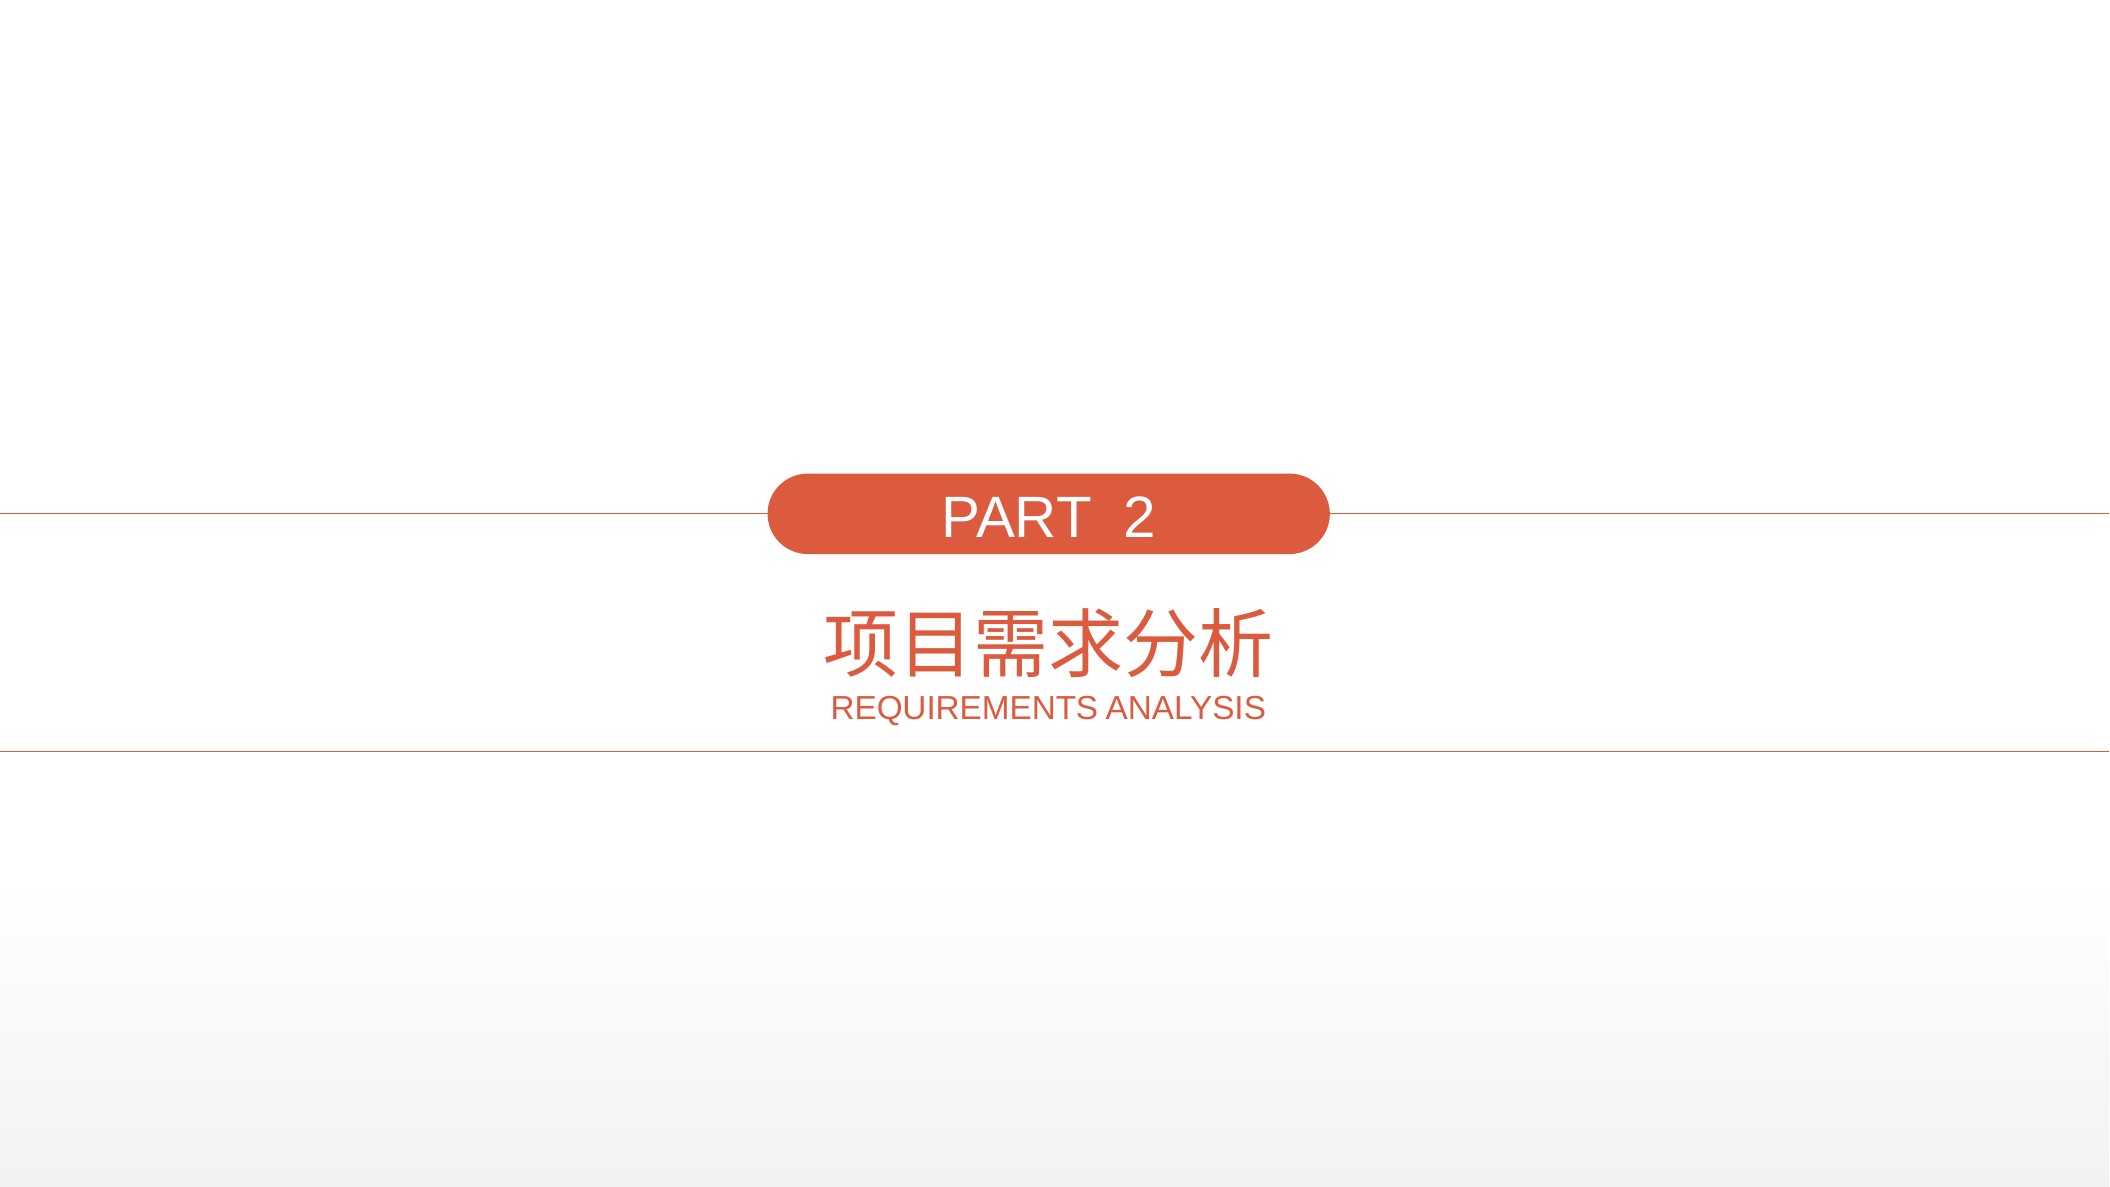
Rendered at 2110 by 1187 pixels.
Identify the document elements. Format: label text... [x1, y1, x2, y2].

text_box PART 2 [767, 514, 1330, 555]
text_box PART 2 [767, 473, 1330, 513]
